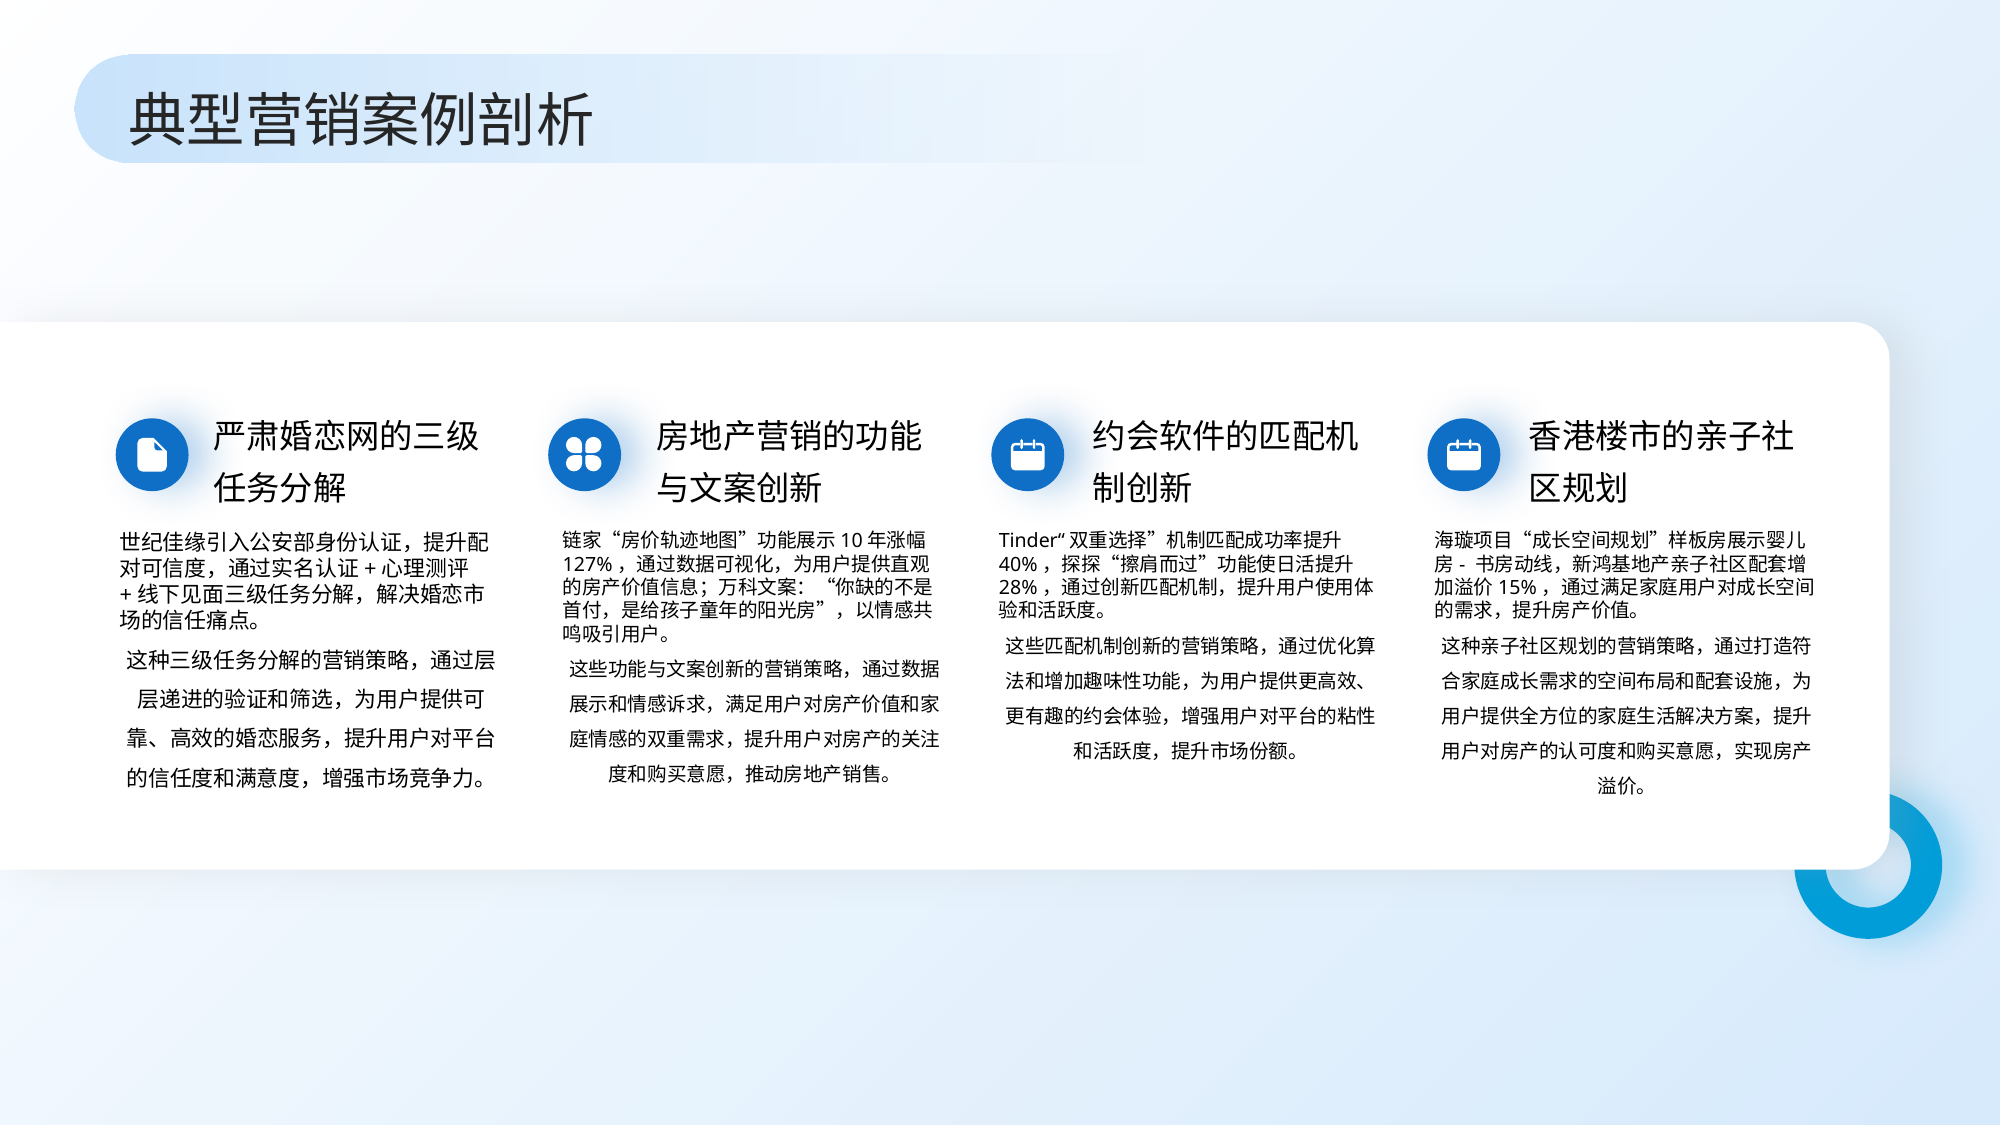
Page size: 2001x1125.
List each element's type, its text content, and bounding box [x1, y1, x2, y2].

text_box 链家“房价轨迹地图”功能展示10年涨幅127%，通过数据可视化，为用户提供直观的房产价值信息；万科文案：“你缺的不是首付，是给孩子童年的阳光房”，以情感共鸣吸引用户。 这些功能与文案创新的营销策略，通过数据展示和情感诉求，满足用户对房产价值和家庭情感的双重需求，提升用户对房产的关注度和购买意愿，推动房地产销售。 [562, 528, 947, 800]
text_box 世纪佳缘引入公安部身份认证，提升配对可信度，通过实名认证+心理测评+线下见面三级任务分解，解决婚恋市场的信任痛点。 这种三级任务分解的营销策略，通过层层递进的验证和筛选，为用户提供可靠、高效的婚恋服务，提升用户对平台的信任度和满意度，增强市场竞争力。 [119, 528, 504, 800]
text_box [1010, 439, 1045, 471]
text_box 约会软件的匹配机制创新 [1092, 402, 1383, 509]
text_box [115, 418, 189, 492]
text_box 严肃婚恋网的三级任务分解 [213, 402, 503, 509]
text_box 房地产营销的功能与文案创新 [656, 402, 947, 509]
text_box [1813, 841, 1927, 924]
text_box [74, 54, 1404, 163]
text_box [565, 455, 583, 472]
text_box [1447, 439, 1481, 471]
text_box [565, 436, 583, 454]
text_box 香港楼市的亲子社区规划 [1528, 402, 1819, 509]
text_box [1427, 418, 1501, 492]
text_box [0, 0, 2000, 1125]
text_box [585, 455, 602, 472]
text_box [548, 418, 622, 492]
text_box [0, 322, 1890, 870]
text_box 典型营销案例剖析 [128, 76, 1879, 154]
text_box [991, 418, 1065, 492]
text_box [585, 436, 602, 454]
text_box [137, 437, 167, 472]
text_box Tinder“双重选择”机制匹配成功率提升40%，探探“擦肩而过”功能使日活提升28%，通过创新匹配机制，提升用户使用体验和活跃度。 这些匹配机制创新的营销策略，通过优化算法和增加趣味性功能，为用户提供更高效、更有趣的约会体验，增强用户对平台的粘性和活跃度，提升市场份额。 [998, 528, 1383, 800]
text_box 海璇项目“成长空间规划”样板房展示婴儿房- 书房动线，新鸿基地产亲子社区配套增加溢价15%，通过满足家庭用户对成长空间的需求，提升房产价值。 这种亲子社区规划的营销策略，通过打造符合家庭成长需求的空间布局和配套设施，为用户提供全方位的家庭生活解决方案，提升用户对房产的认可度和购买意愿，实现房产溢价。 [1435, 528, 1819, 800]
